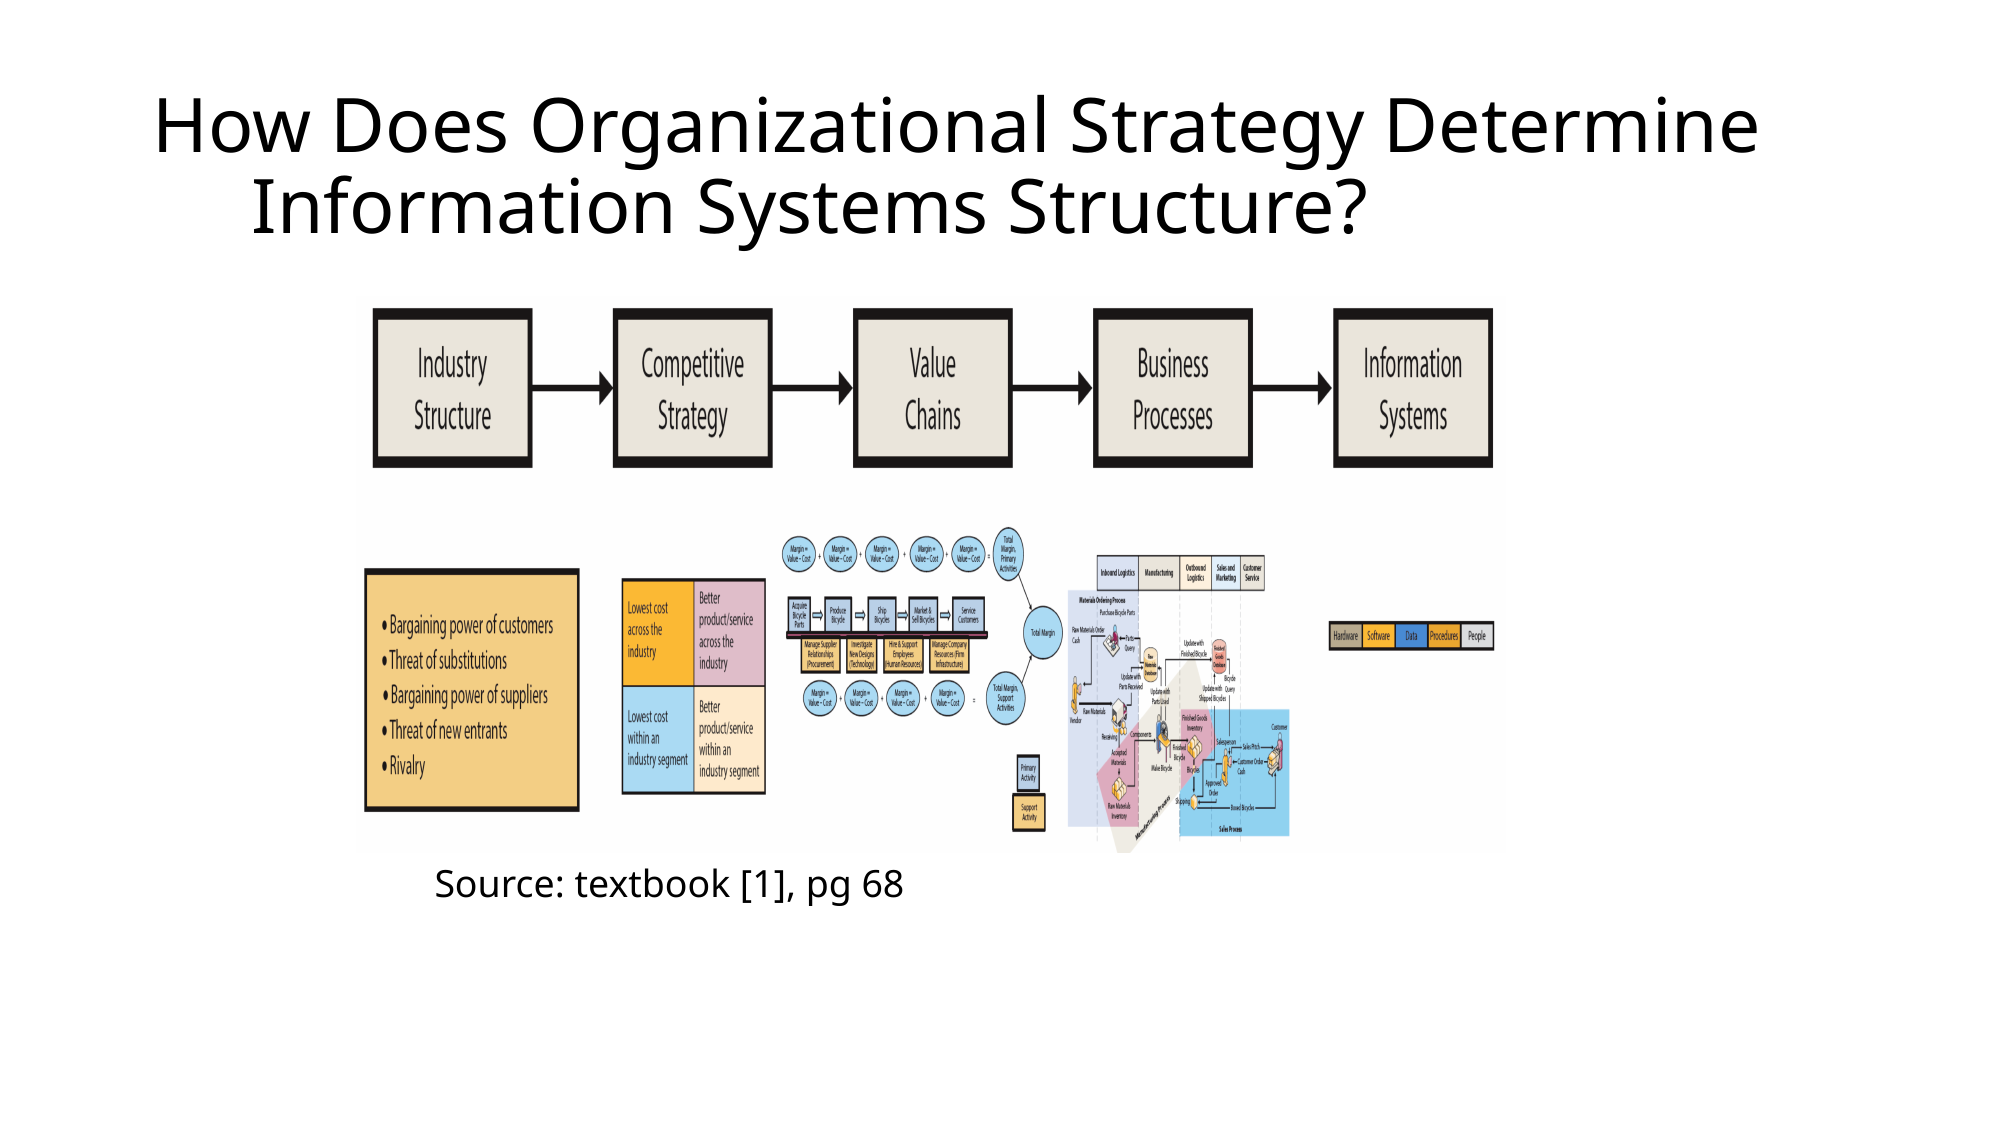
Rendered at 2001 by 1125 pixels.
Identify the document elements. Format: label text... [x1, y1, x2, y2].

title How Does Organizational Strategy Determine Information Systems Structure? [137, 59, 1863, 278]
picture [355, 295, 1507, 853]
text_box Source: textbook [1], pg 68 [419, 853, 1242, 913]
